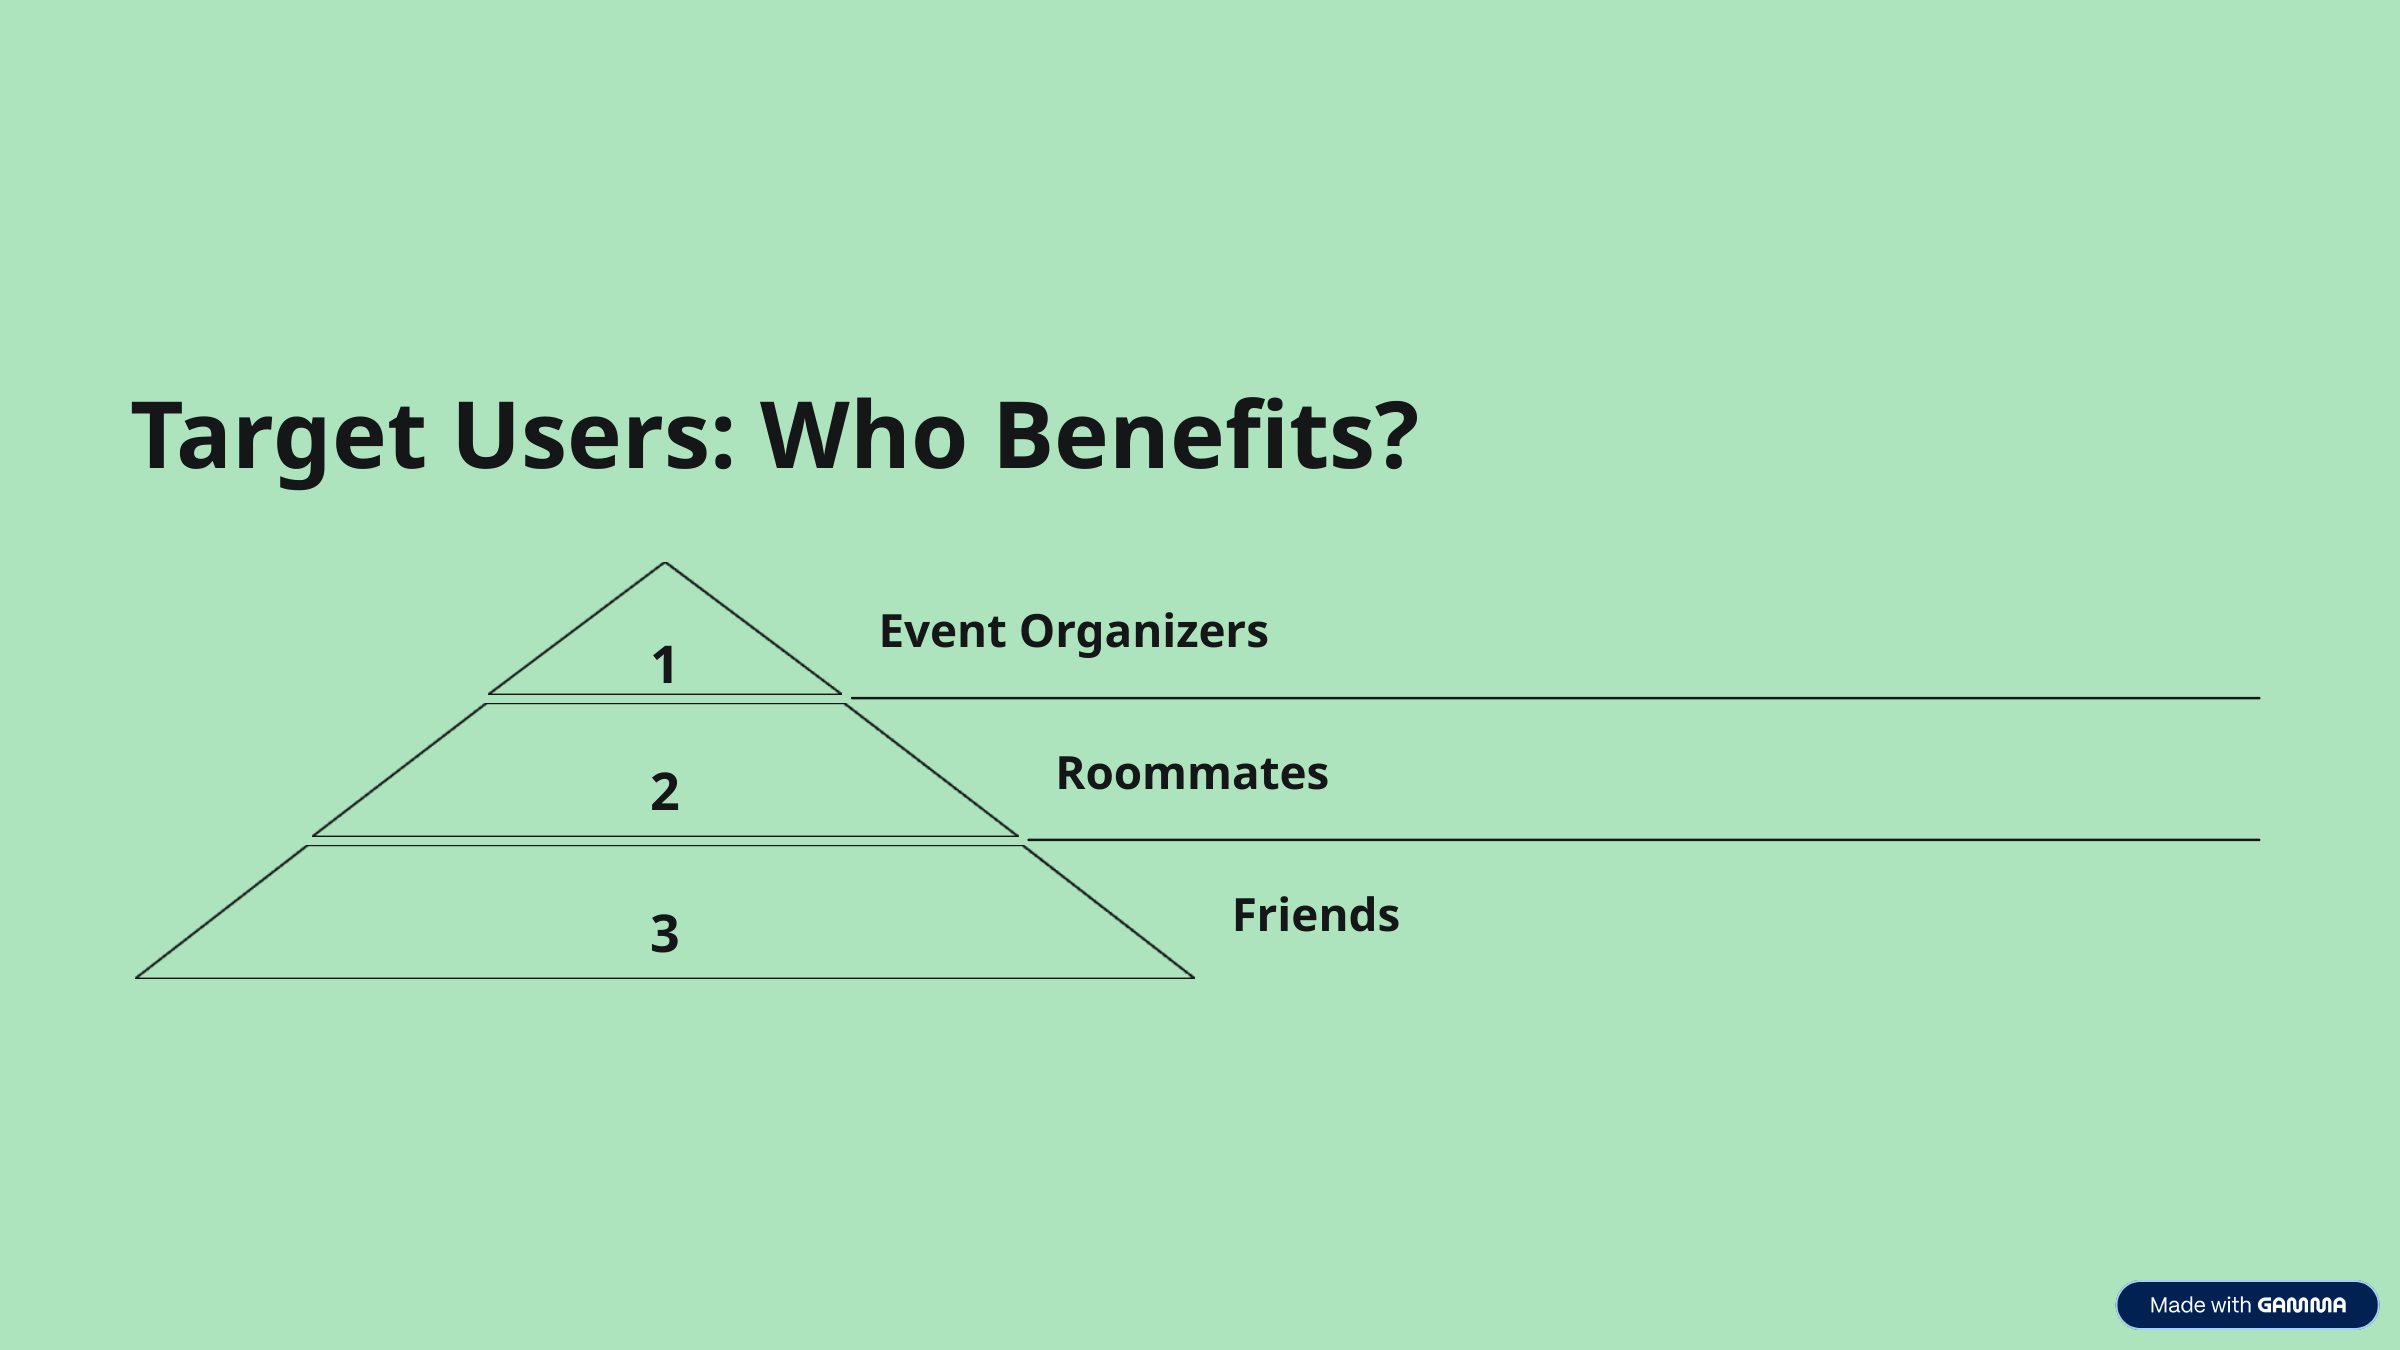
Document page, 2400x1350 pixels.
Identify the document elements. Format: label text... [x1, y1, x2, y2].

text_box Event Organizers [878, 599, 1313, 658]
text_box Roommates [1055, 741, 1357, 800]
text_box [850, 696, 2261, 700]
text_box Target Users: Who Benefits? [130, 371, 1577, 488]
text_box [1027, 838, 2261, 842]
picture [135, 845, 1195, 979]
picture [488, 562, 842, 695]
text_box Friends [1231, 883, 1421, 942]
picture [2106, 1271, 2389, 1339]
picture [311, 703, 1019, 837]
